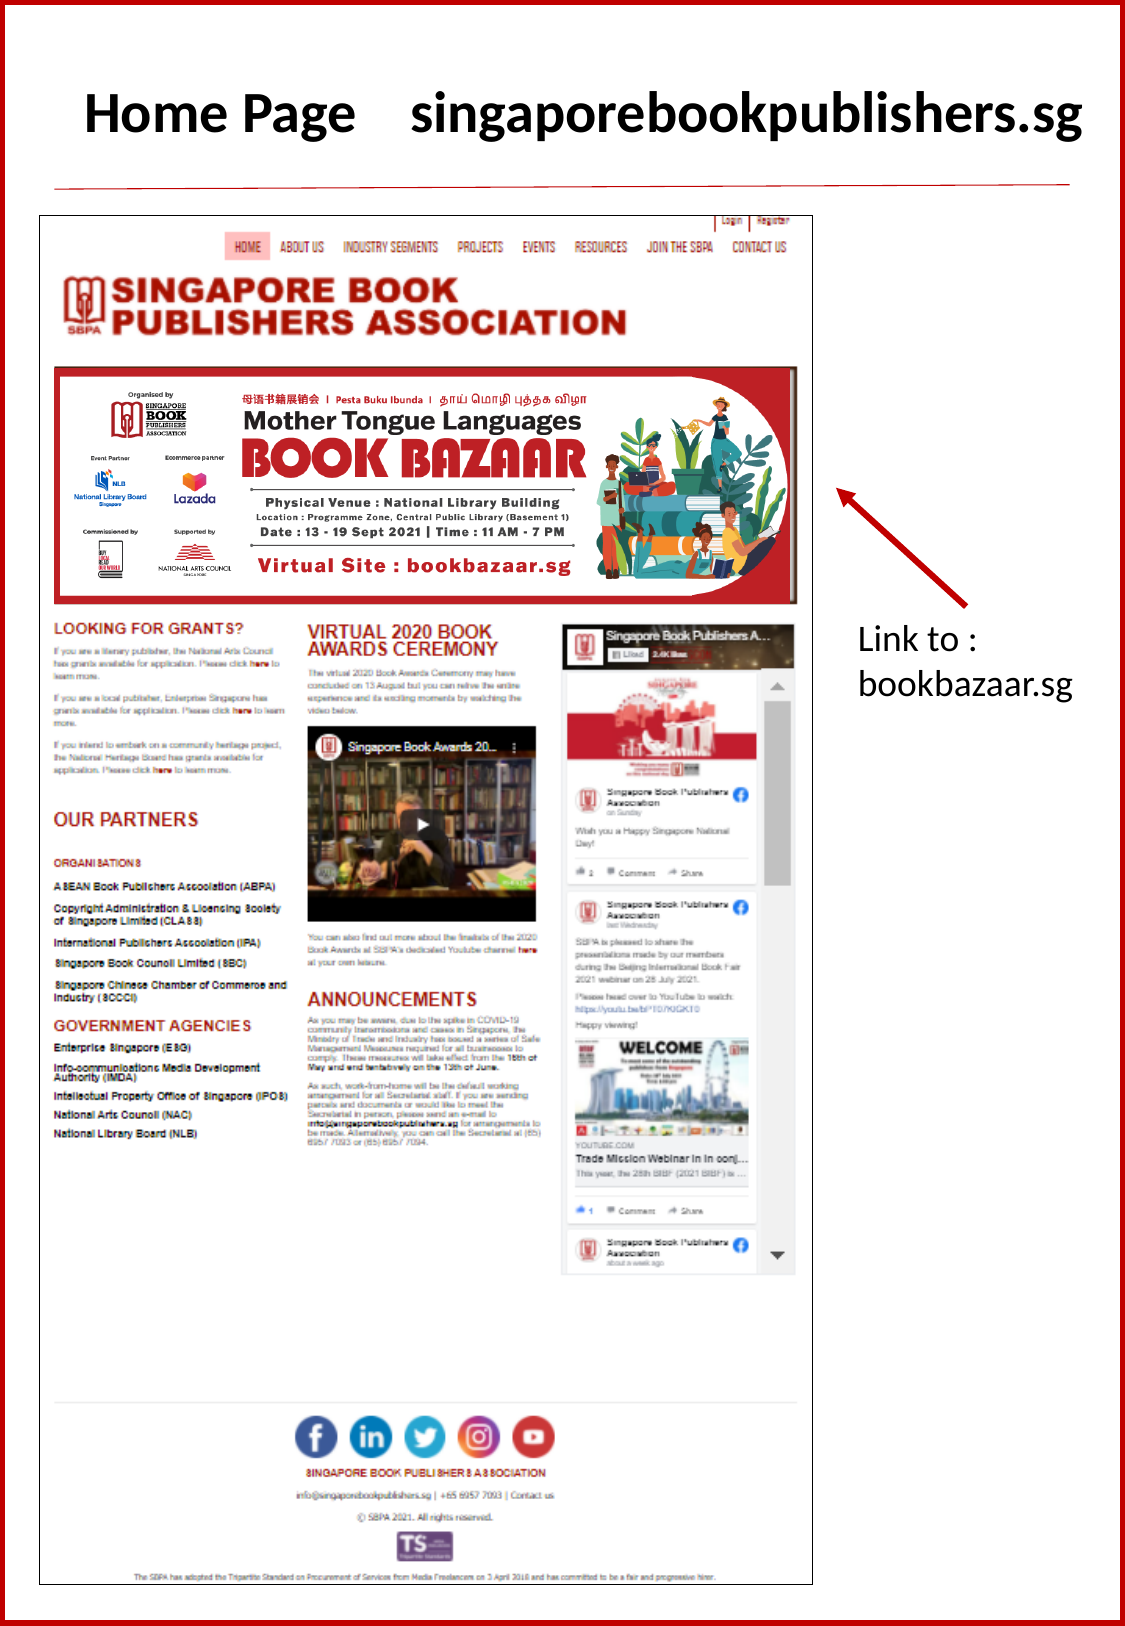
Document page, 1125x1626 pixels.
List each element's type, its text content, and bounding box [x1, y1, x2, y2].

text_box singaporebookpublishers.sg [395, 66, 1099, 152]
text_box Home Page [69, 66, 372, 152]
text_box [835, 487, 967, 607]
text_box Link to : bookbazaar.sg [843, 607, 1089, 712]
picture [39, 215, 813, 1585]
